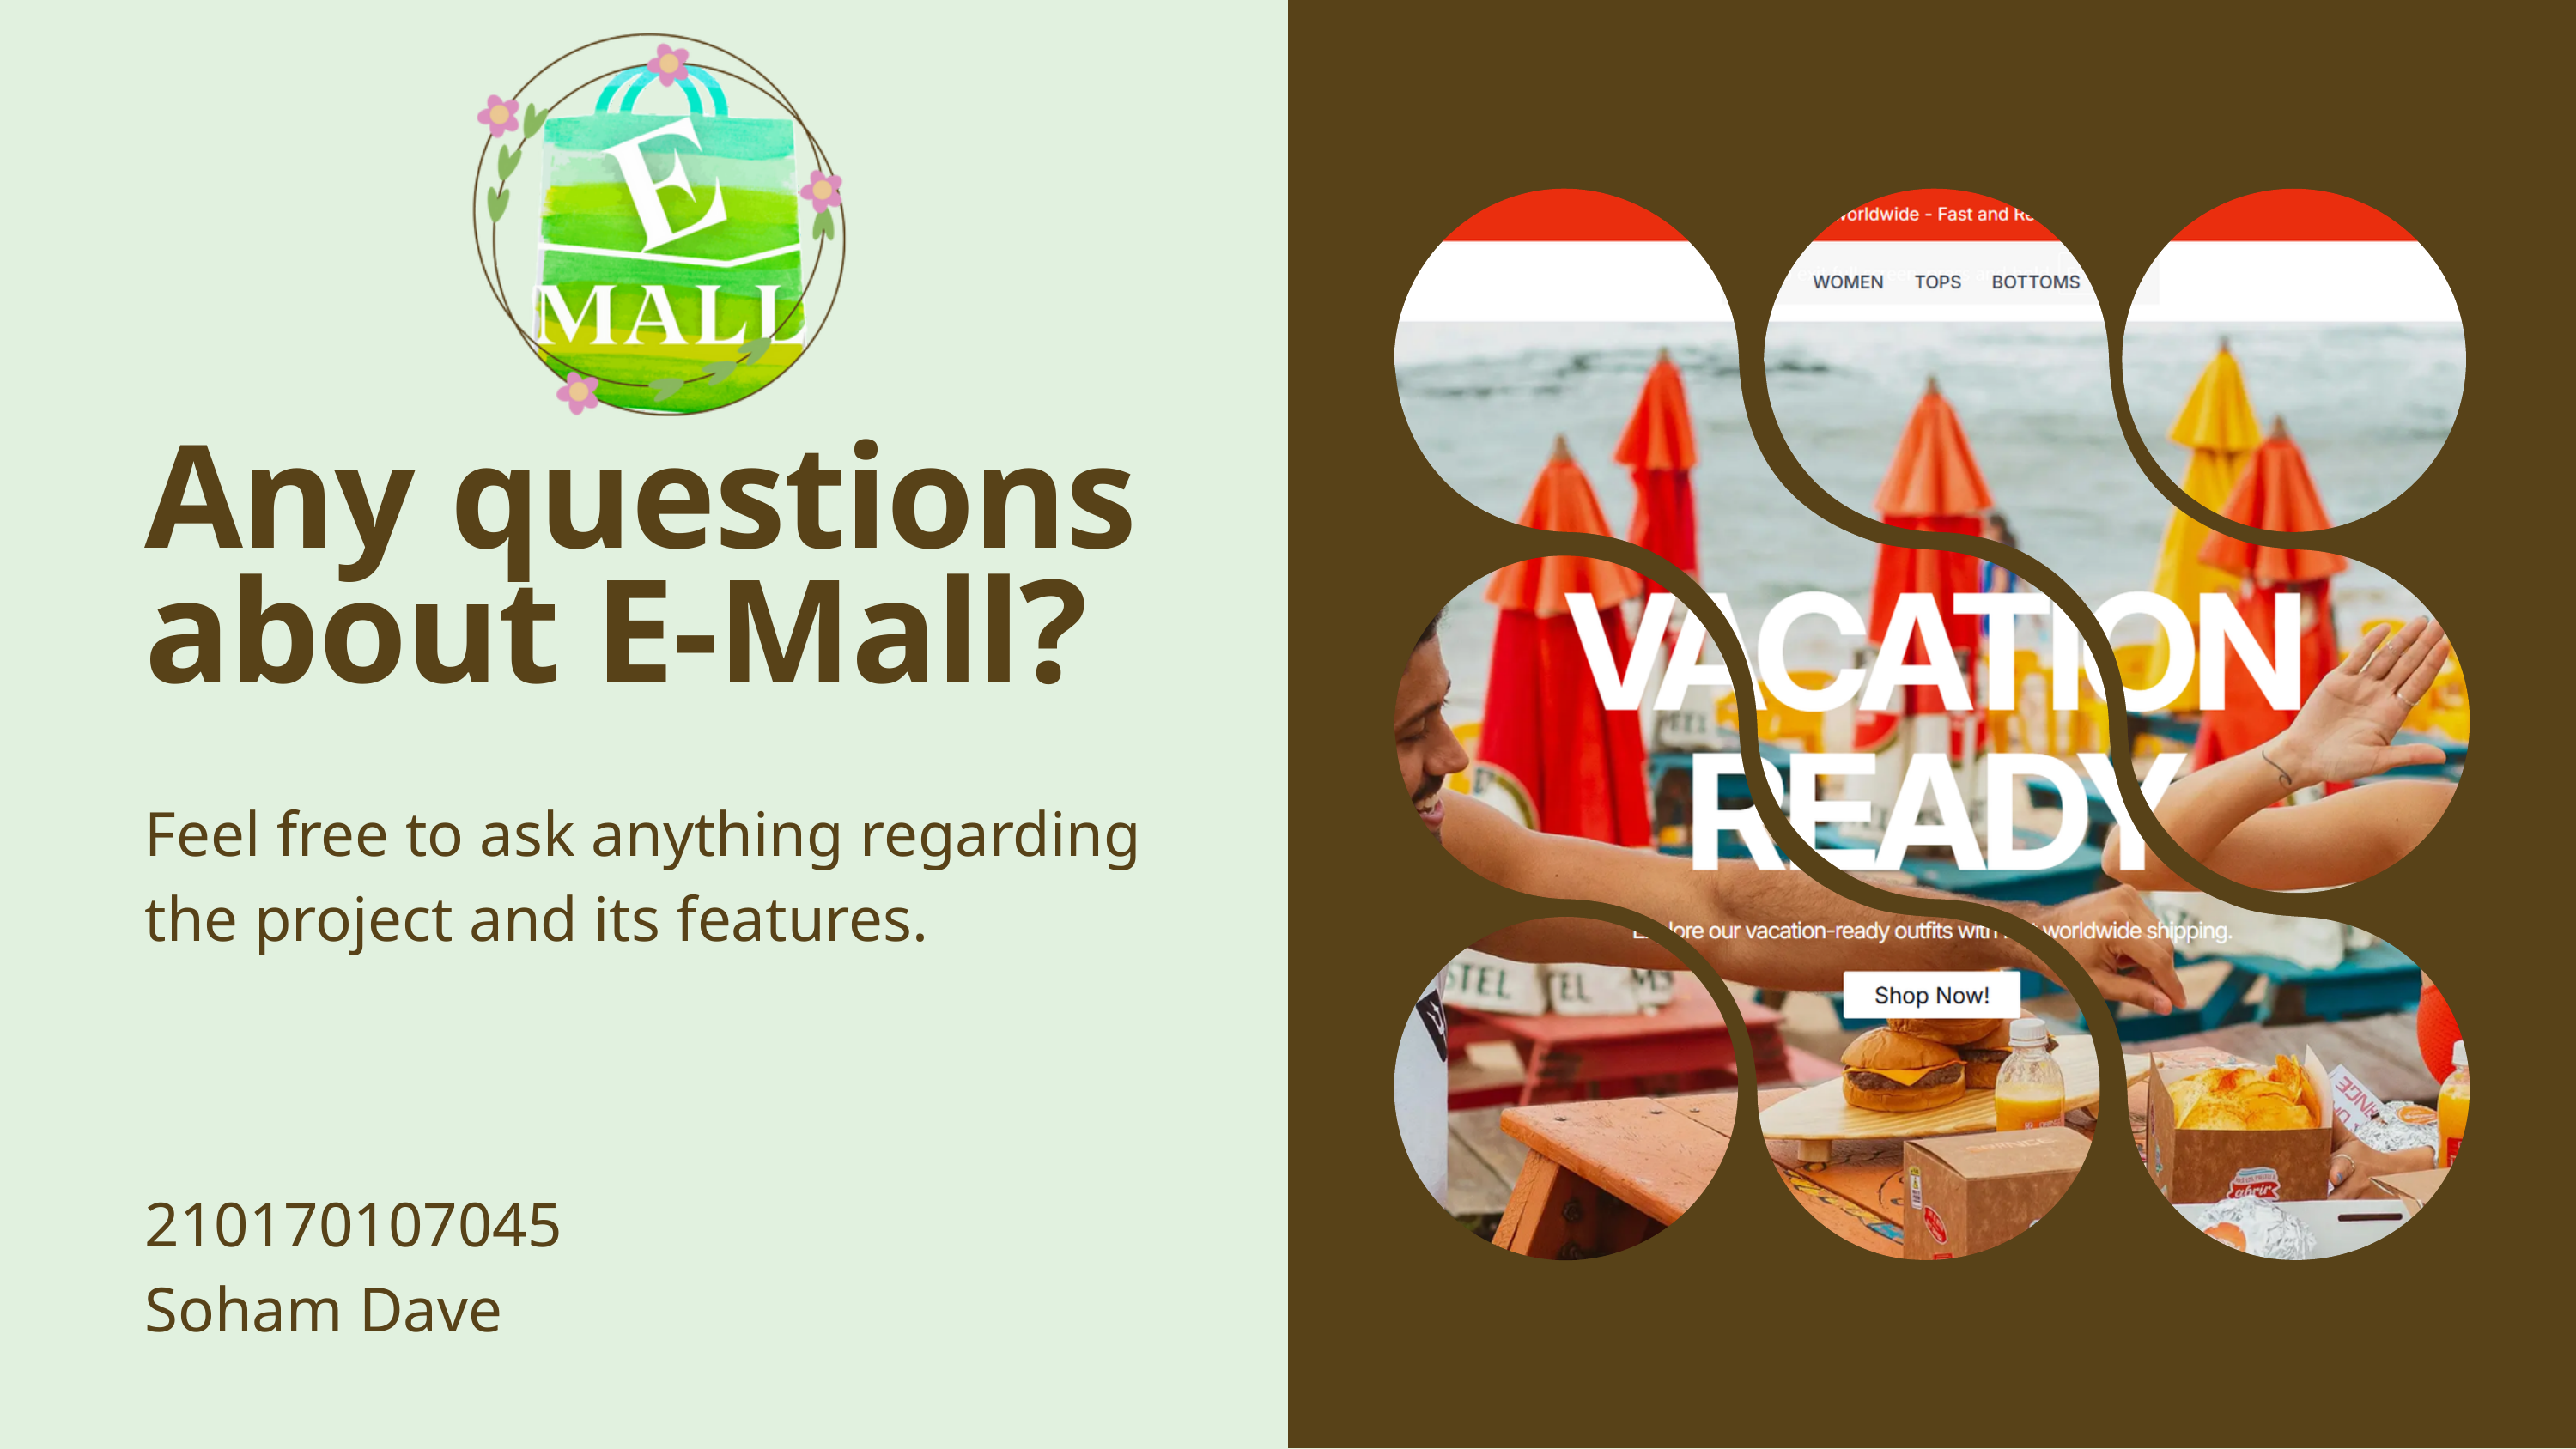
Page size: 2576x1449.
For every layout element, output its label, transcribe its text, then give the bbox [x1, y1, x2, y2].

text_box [1394, 188, 2470, 1260]
text_box Any questions about E-Mall? [144, 442, 1176, 712]
picture [435, 0, 884, 454]
text_box Feel free to ask anything regarding the project and its features. [144, 783, 1176, 954]
text_box 210170107045 Soham Dave [144, 1173, 1176, 1344]
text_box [1287, 0, 2576, 1449]
